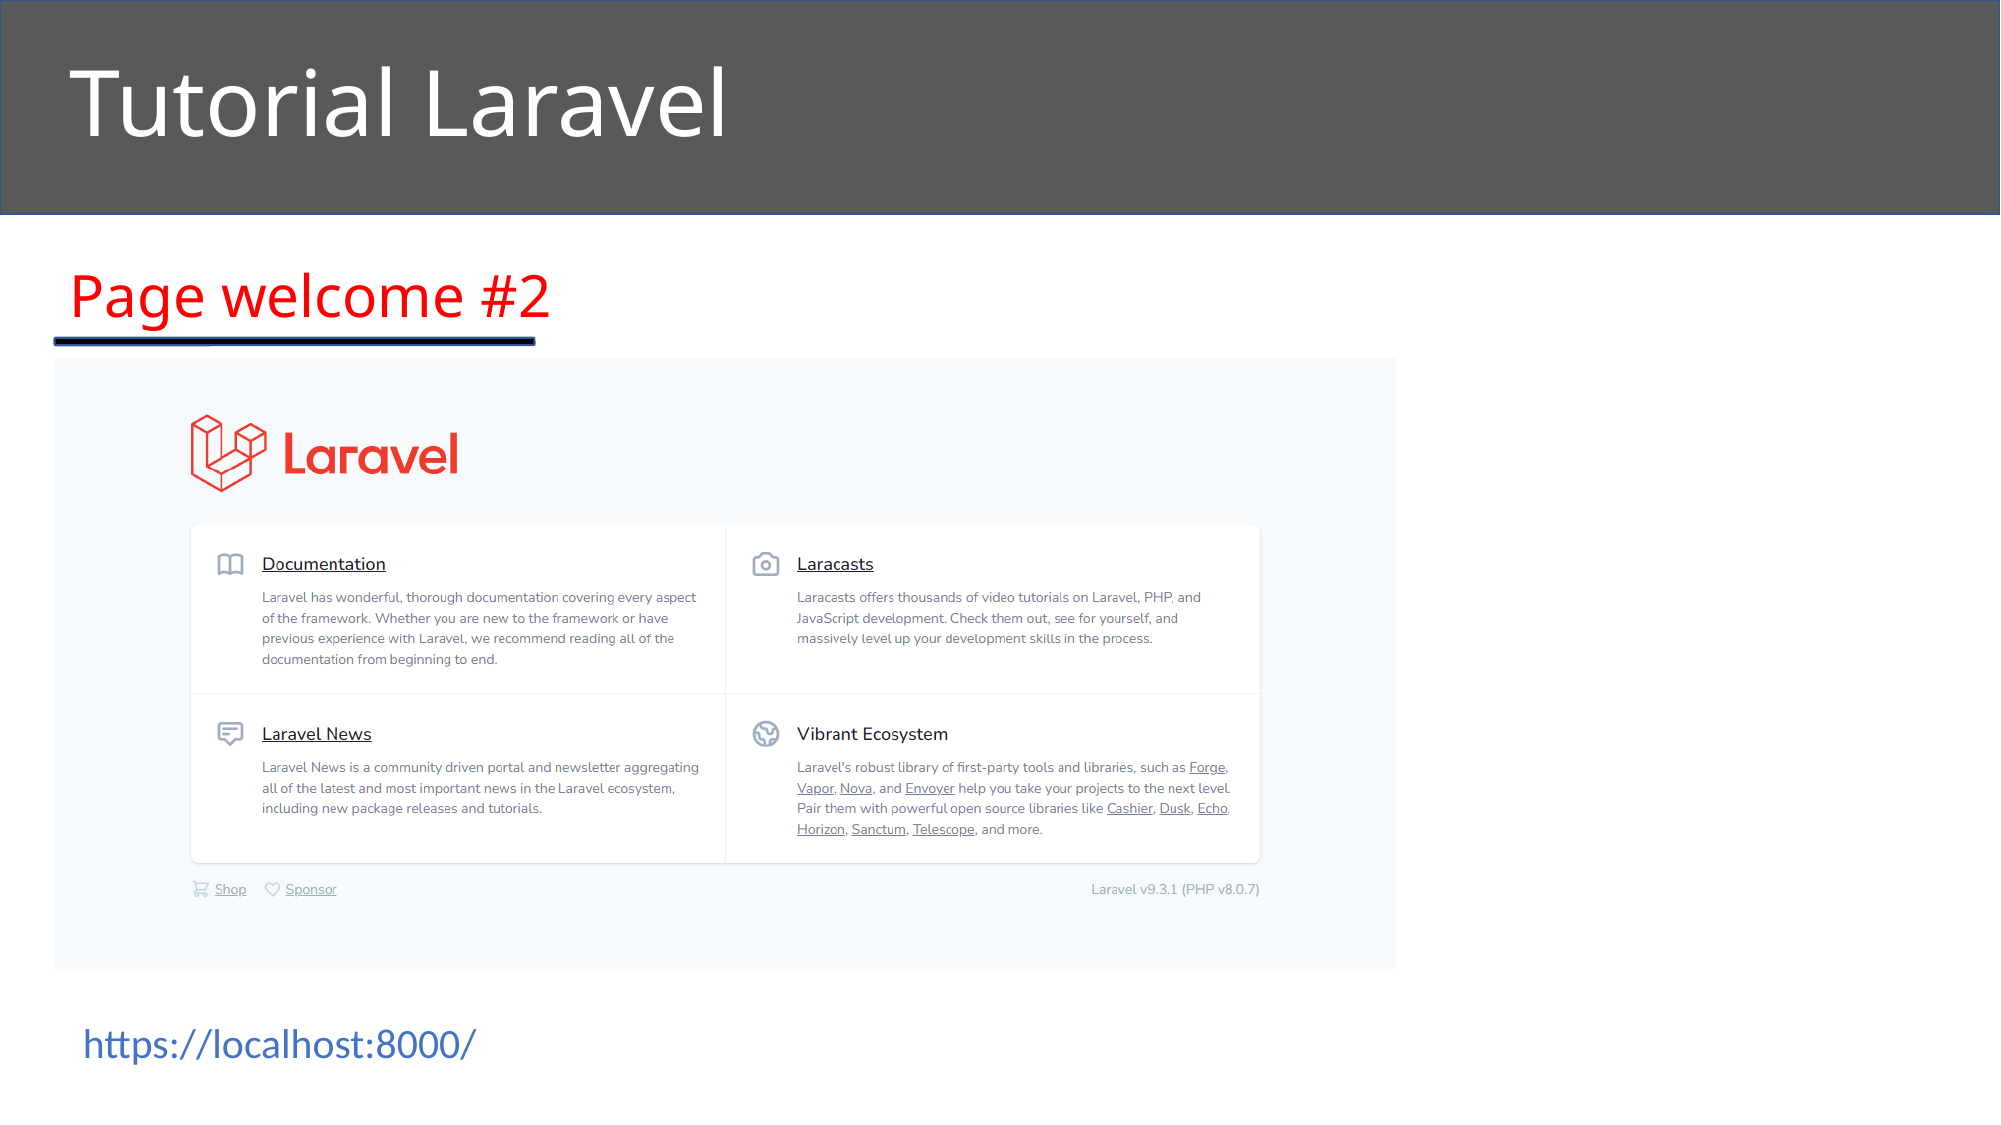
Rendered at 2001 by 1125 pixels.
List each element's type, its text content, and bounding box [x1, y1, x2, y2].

text_box https://localhost:8000/ [68, 1009, 1070, 1075]
text_box Tutorial Laravel [54, 38, 1555, 176]
text_box [0, 0, 2000, 215]
text_box Page welcome #2 [54, 251, 569, 337]
text_box [53, 336, 536, 347]
picture [54, 358, 1396, 970]
